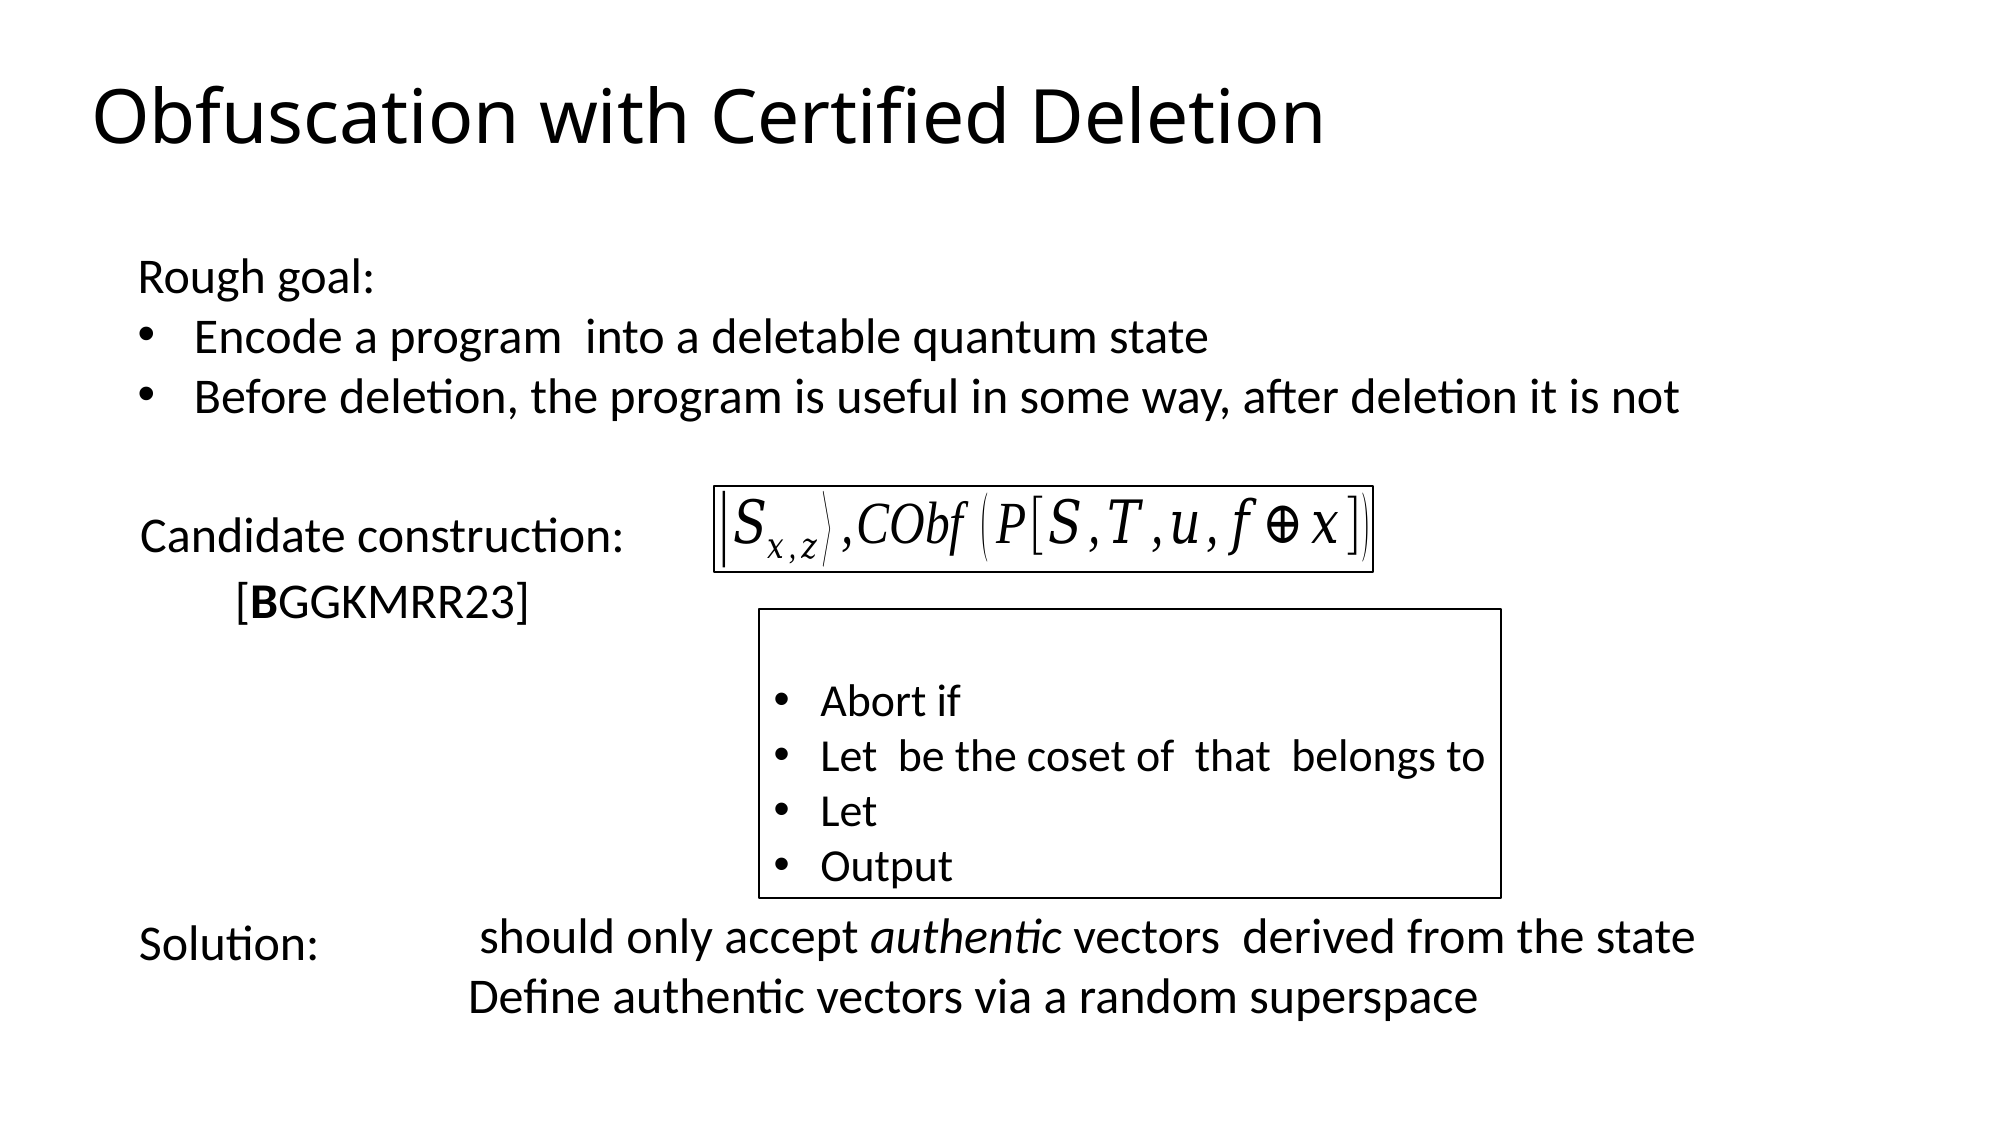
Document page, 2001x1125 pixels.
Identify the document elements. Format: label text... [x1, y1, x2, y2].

text_box [BGGKMRR23] [220, 561, 546, 637]
text_box Solution: [124, 902, 335, 978]
title Obfuscation with Certified Deletion [75, 52, 1873, 187]
text_box Candidate construction: [125, 494, 640, 570]
